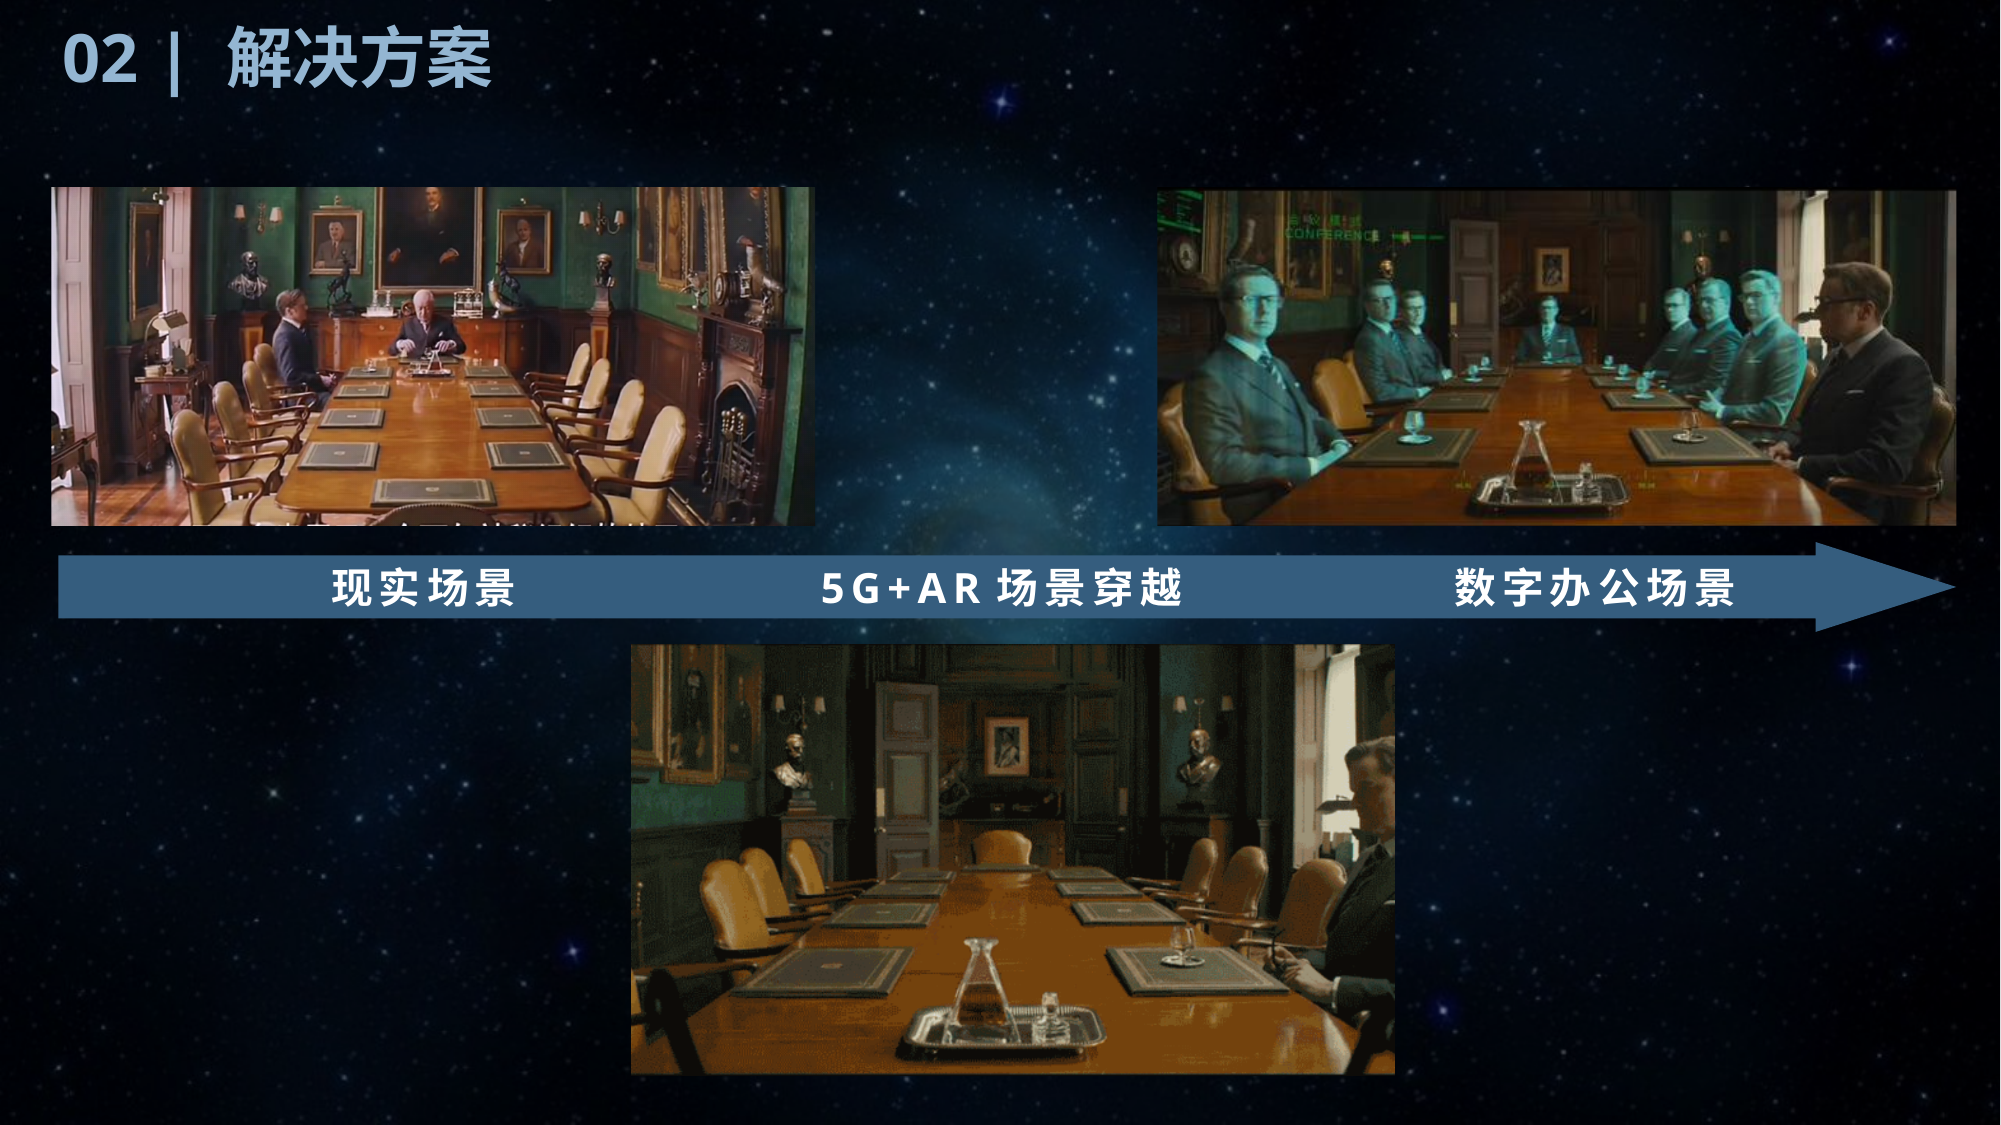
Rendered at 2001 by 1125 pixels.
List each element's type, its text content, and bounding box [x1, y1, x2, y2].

text_box [57, 540, 1960, 634]
text_box 现实场景 [316, 554, 532, 619]
picture [1157, 187, 1957, 526]
title 02 | 解决方案 [47, 0, 519, 126]
text_box 5G+AR场景穿越 [806, 554, 1198, 619]
text_box 数字办公场景 [1439, 554, 1751, 619]
picture [51, 187, 816, 526]
text_box [0, 0, 2000, 1125]
picture [631, 644, 1395, 1077]
